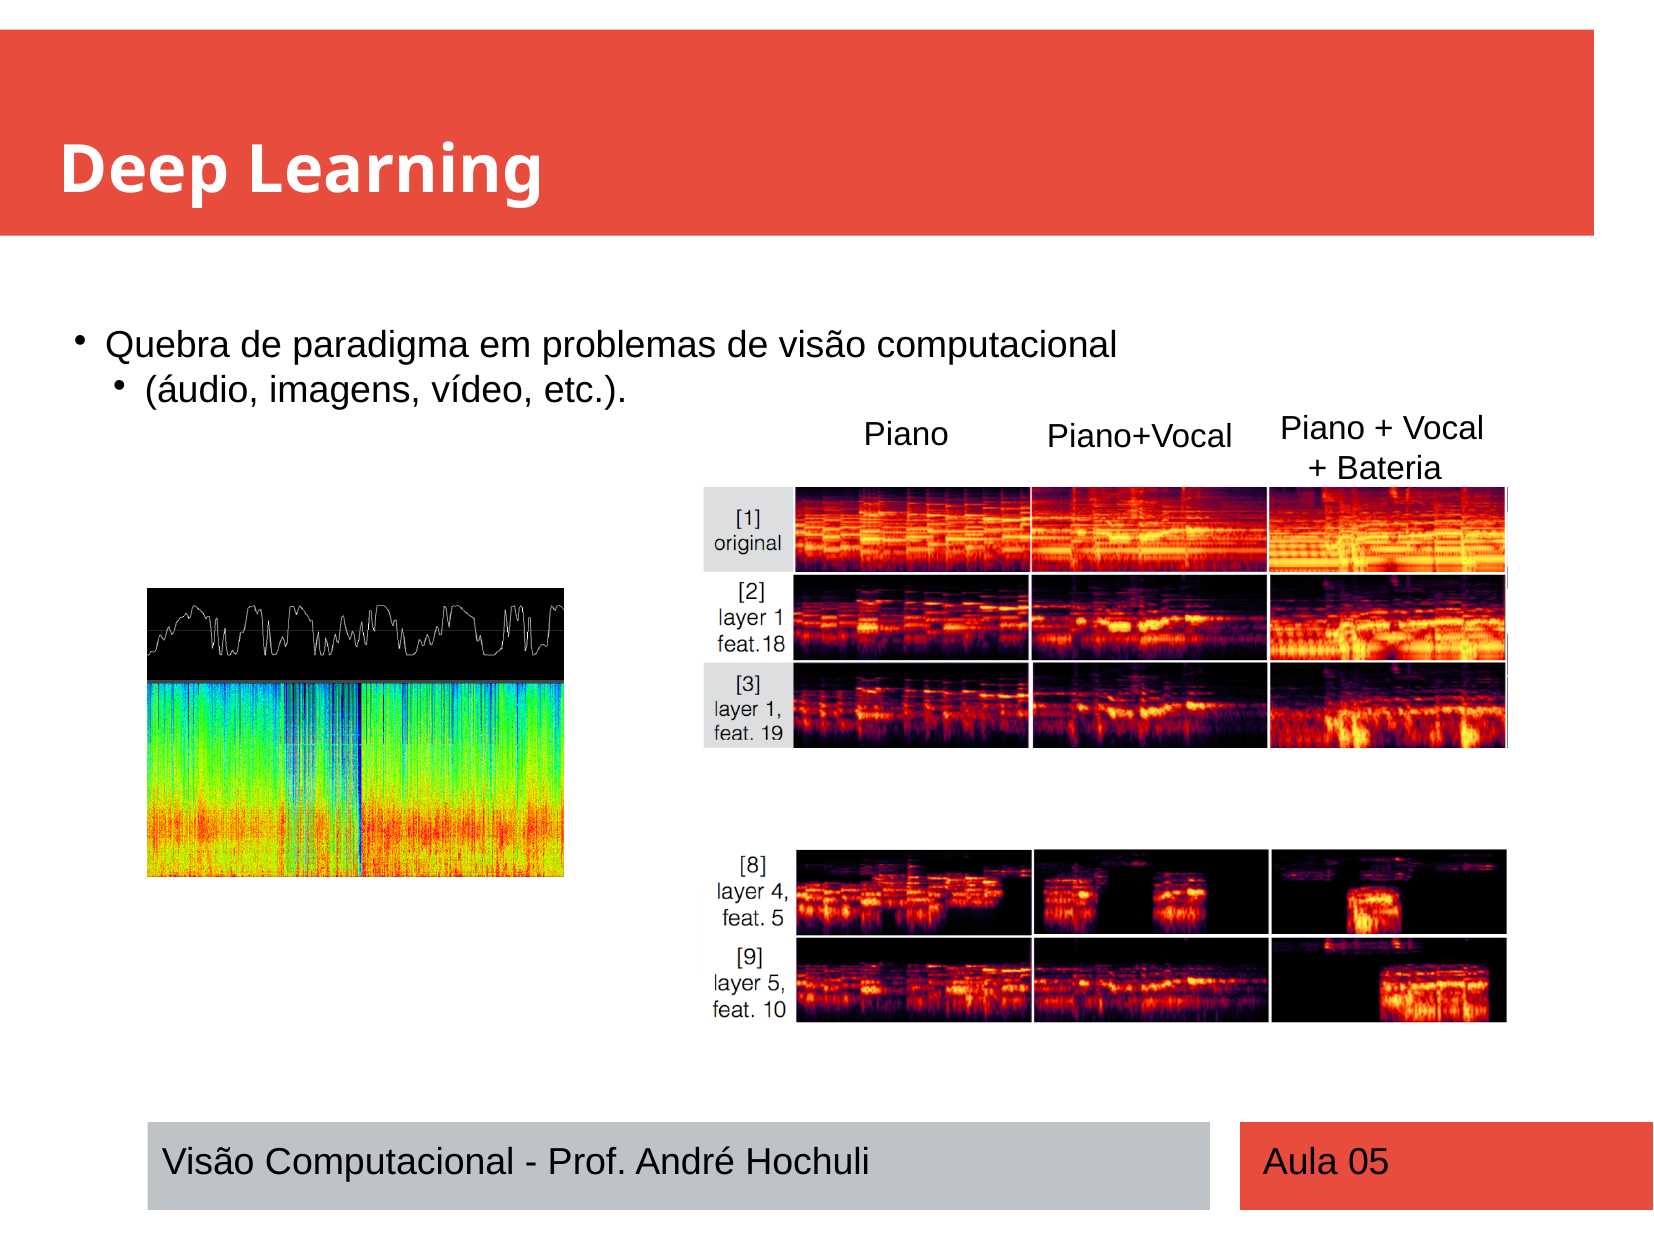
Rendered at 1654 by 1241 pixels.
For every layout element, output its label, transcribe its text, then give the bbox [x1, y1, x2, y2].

text_box Piano+Vocal [1032, 404, 1248, 457]
text_box Piano [848, 402, 964, 455]
text_box Quebra de paradigma em problemas de visão computacional (áudio, imagens, vídeo, etc.). [58, 310, 1424, 1057]
picture [701, 487, 1509, 1027]
text_box Aula 05 [1248, 1129, 1623, 1189]
text_box [59, 299, 1565, 1067]
text_box Visão Computacional - Prof. André Hochuli [147, 1129, 1205, 1189]
text_box Deep Learning [59, 59, 1594, 206]
picture [146, 588, 565, 877]
text_box Piano + Vocal + Bateria [1265, 396, 1500, 486]
